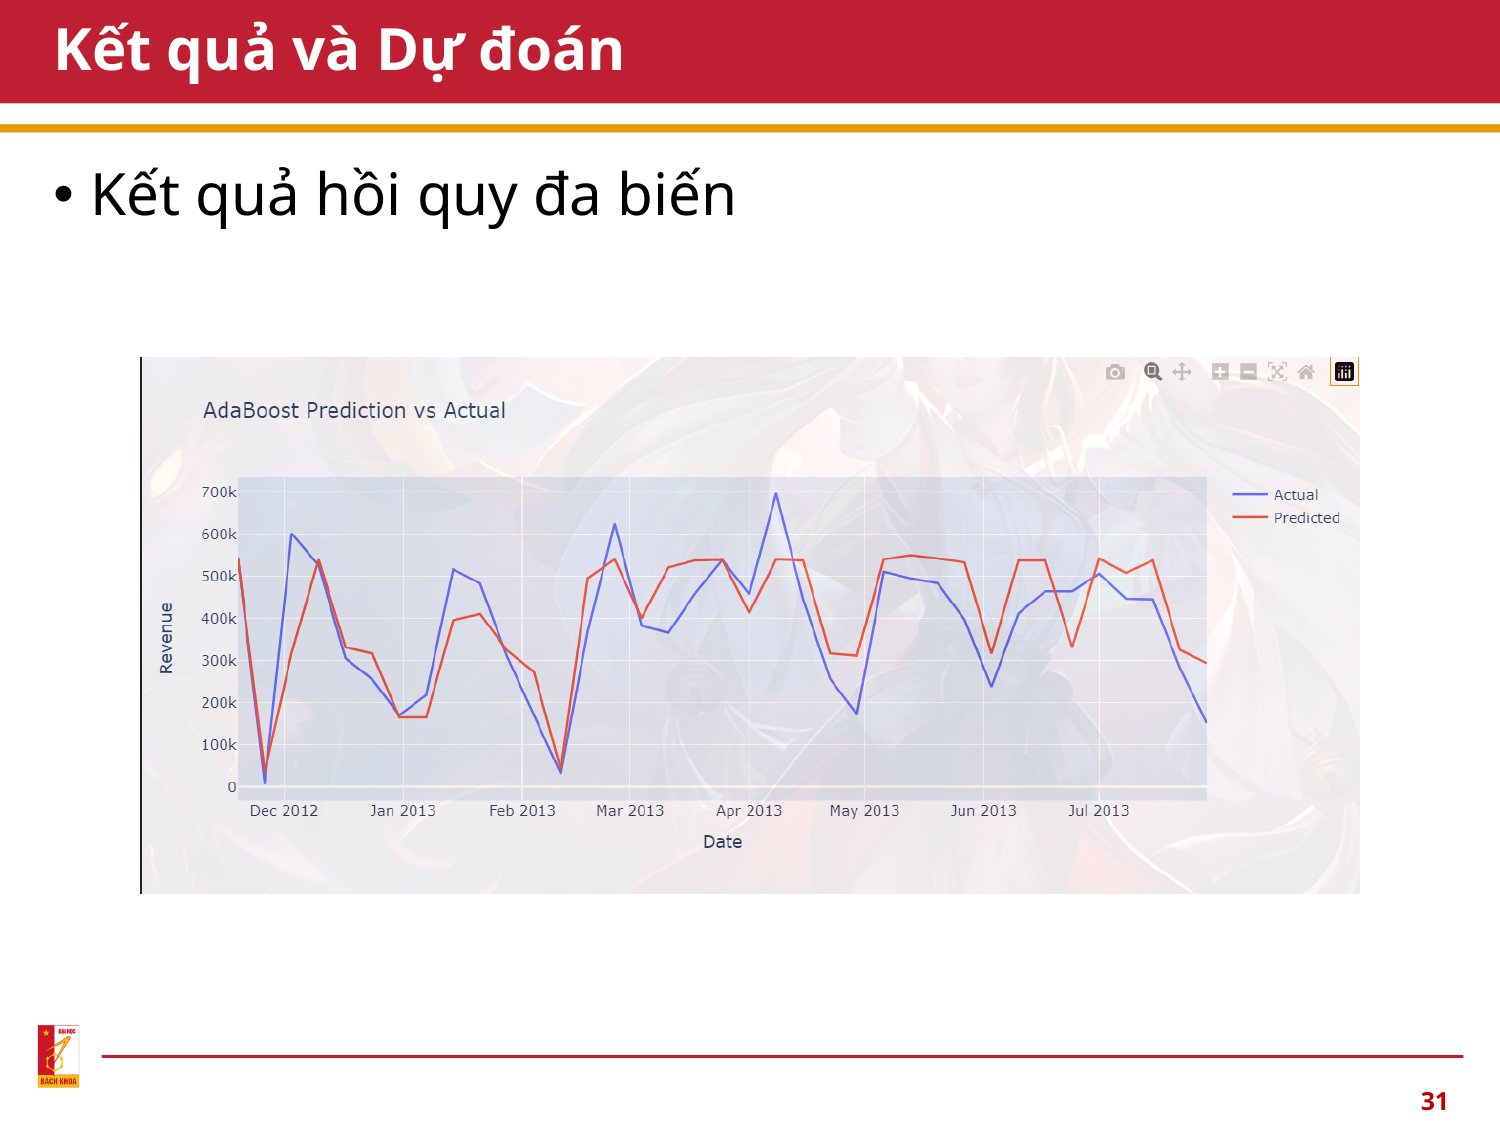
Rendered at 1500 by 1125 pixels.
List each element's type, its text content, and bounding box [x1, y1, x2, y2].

title Kết quả và Dự đoán [38, 12, 1462, 87]
list Kết quả hồi quy đa biến [38, 157, 1462, 1000]
picture [0, 0, 1500, 1125]
slide_number 31 [1126, 1078, 1464, 1125]
